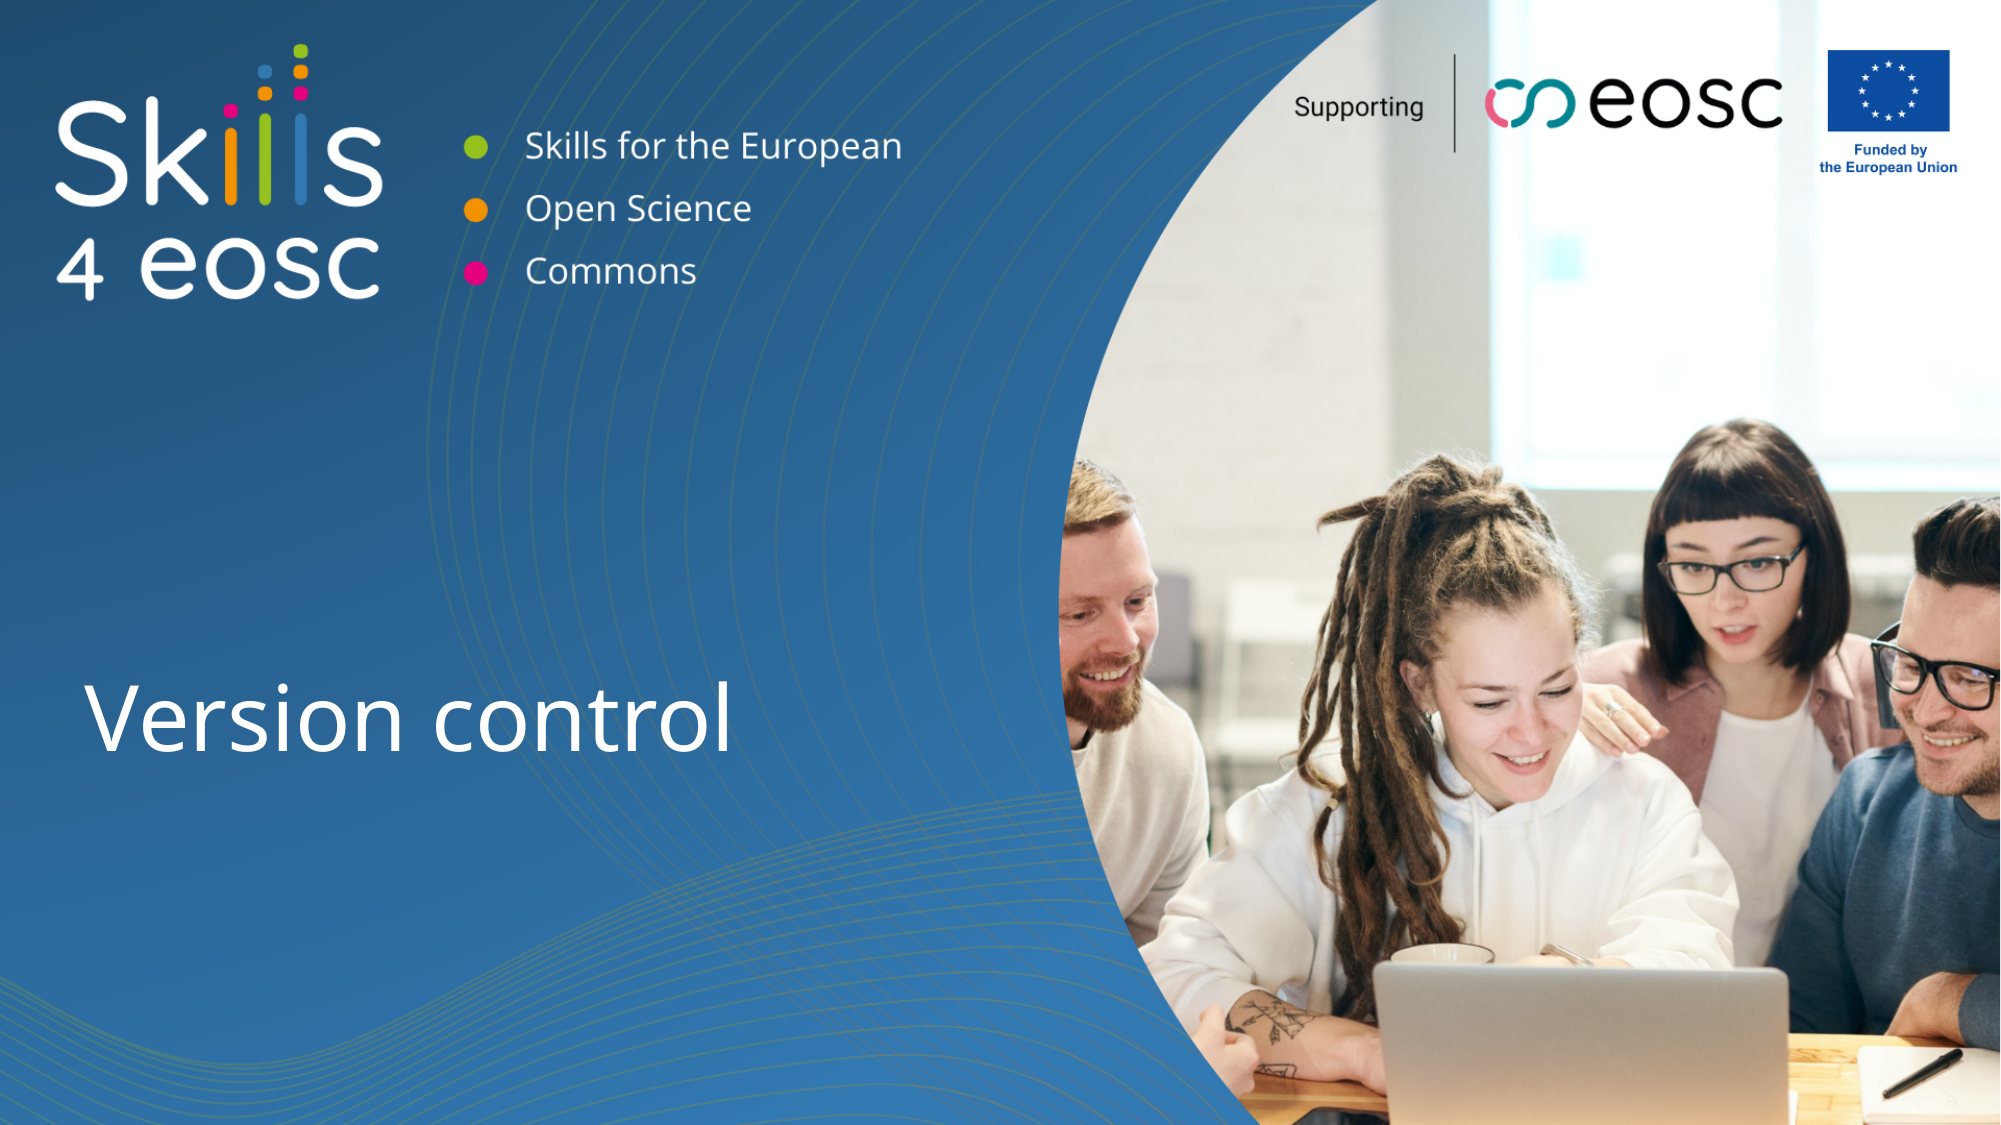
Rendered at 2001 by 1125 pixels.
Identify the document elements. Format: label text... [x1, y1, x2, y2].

title Version control [69, 387, 1027, 780]
picture [0, 0, 2001, 1125]
